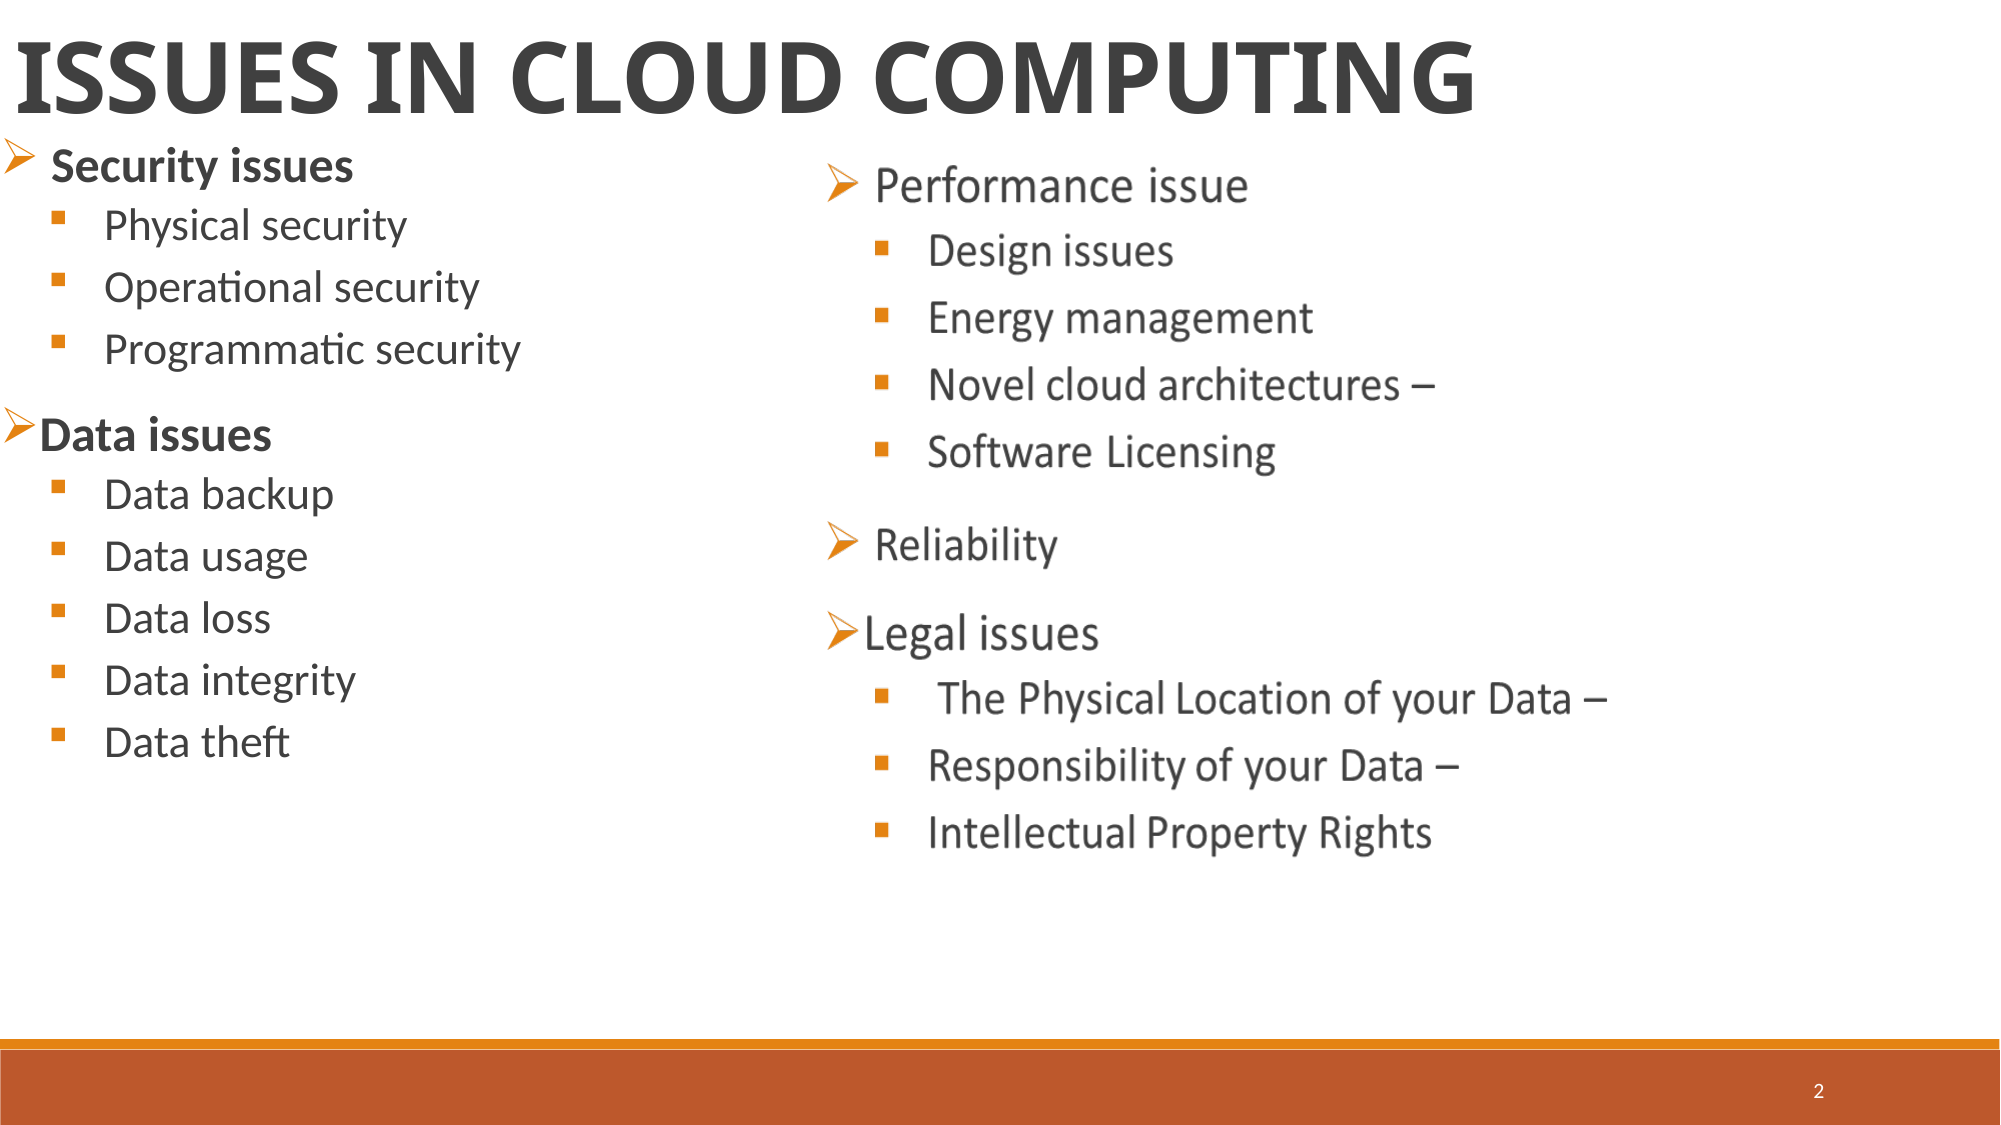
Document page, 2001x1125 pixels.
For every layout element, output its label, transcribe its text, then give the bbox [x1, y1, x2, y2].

title ISSUES IN CLOUD COMPUTING [0, 24, 1800, 131]
slide_number 2 [1624, 1059, 1840, 1120]
list Security issues Physical security Operational security Programmatic security Data issues Data backup Data usage Data loss Data integrity Data theft [0, 131, 1919, 1018]
picture [795, 134, 1636, 890]
